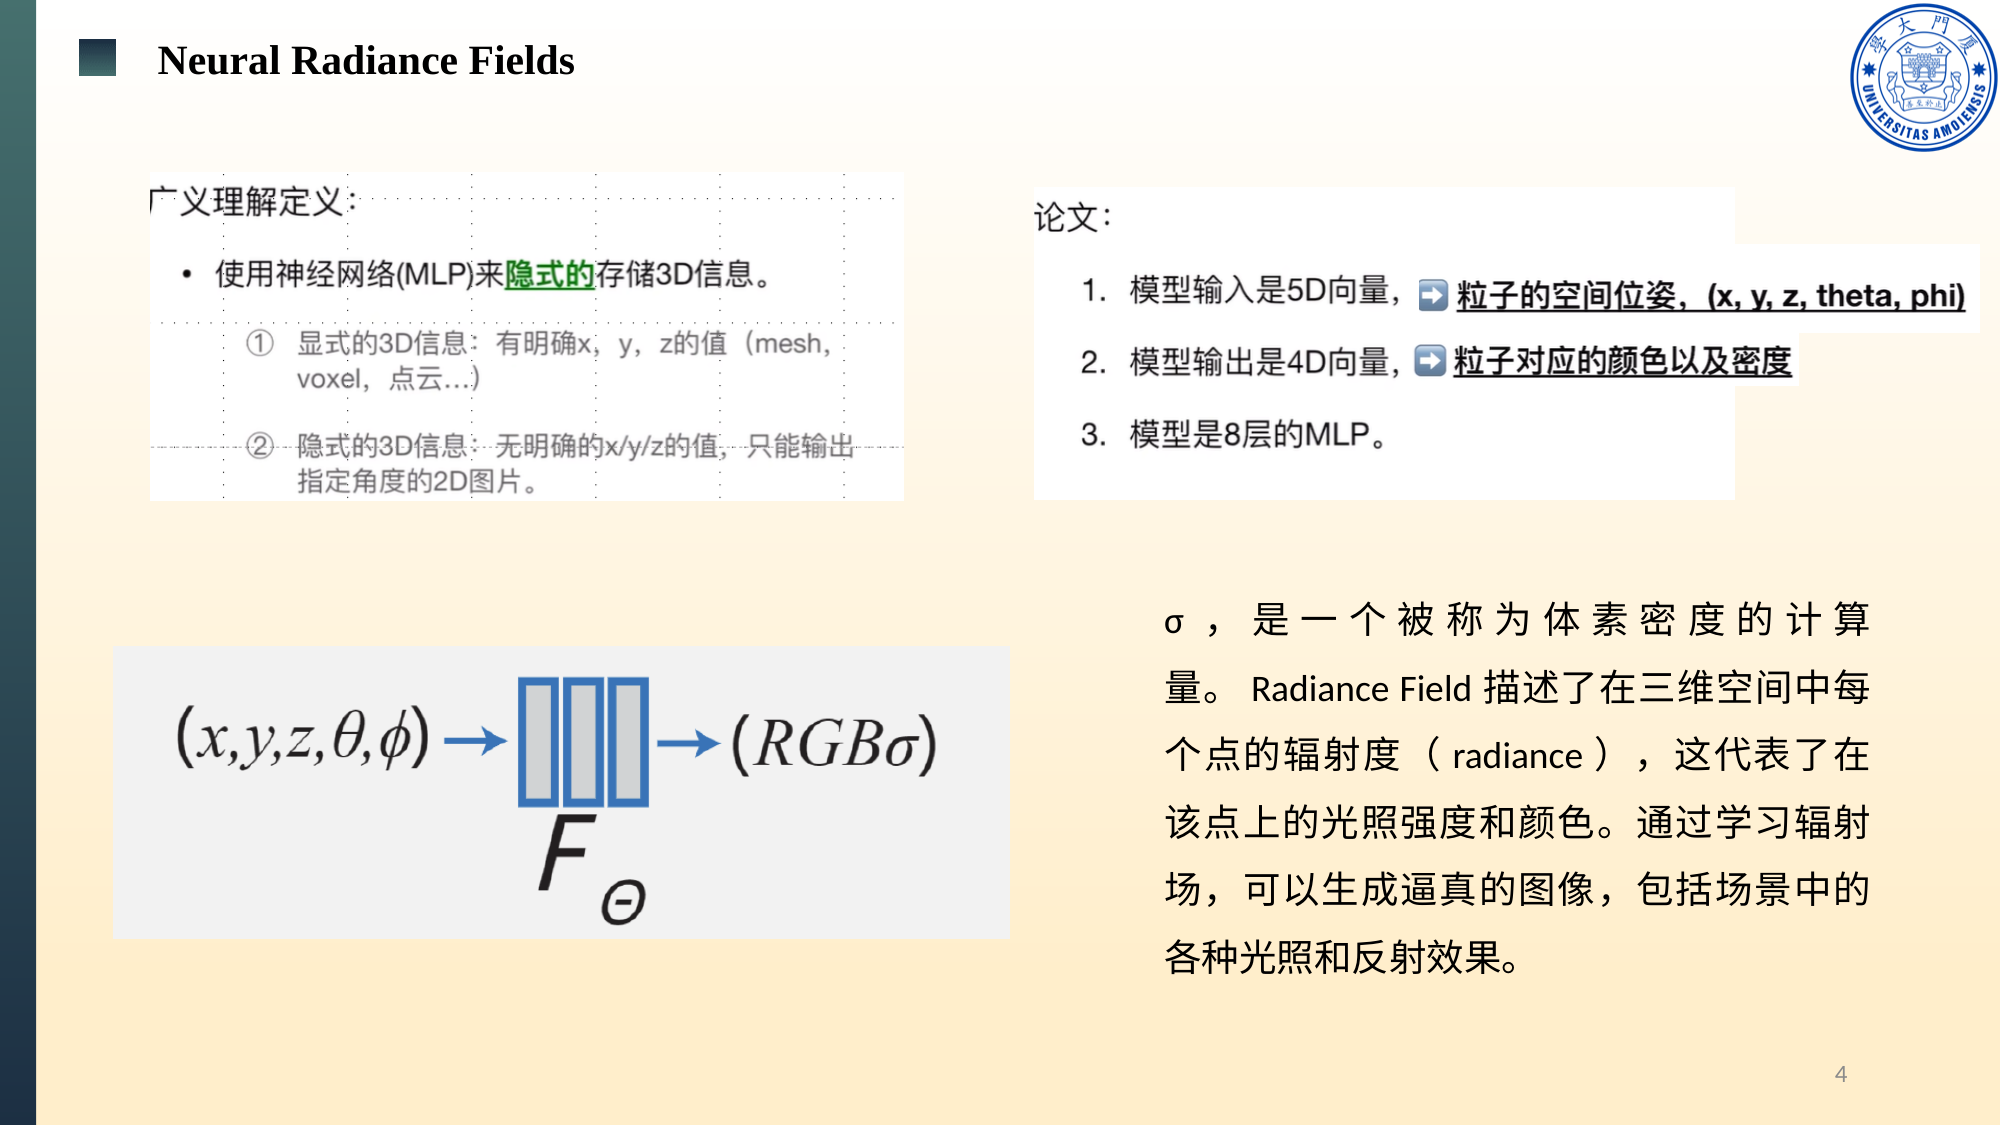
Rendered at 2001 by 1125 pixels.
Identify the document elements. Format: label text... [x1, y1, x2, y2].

picture [79, 39, 116, 76]
text_box Neural Radiance Fields [142, 25, 1509, 90]
picture [150, 172, 904, 502]
picture [1034, 187, 1980, 500]
slide_number 4 [1412, 1042, 1863, 1103]
text_box σ，是一个被称为体素密度的计算量。Radiance Field描述了在三维空间中每个点的辐射度（radiance），这代表了在该点上的光照强度和颜色。通过学习辐射场，可以生成逼真的图像，包括场景中的各种光照和反射效果。 [1149, 566, 1887, 986]
picture [113, 646, 1010, 939]
text_box [0, 0, 37, 1125]
picture [1847, 1, 2000, 154]
